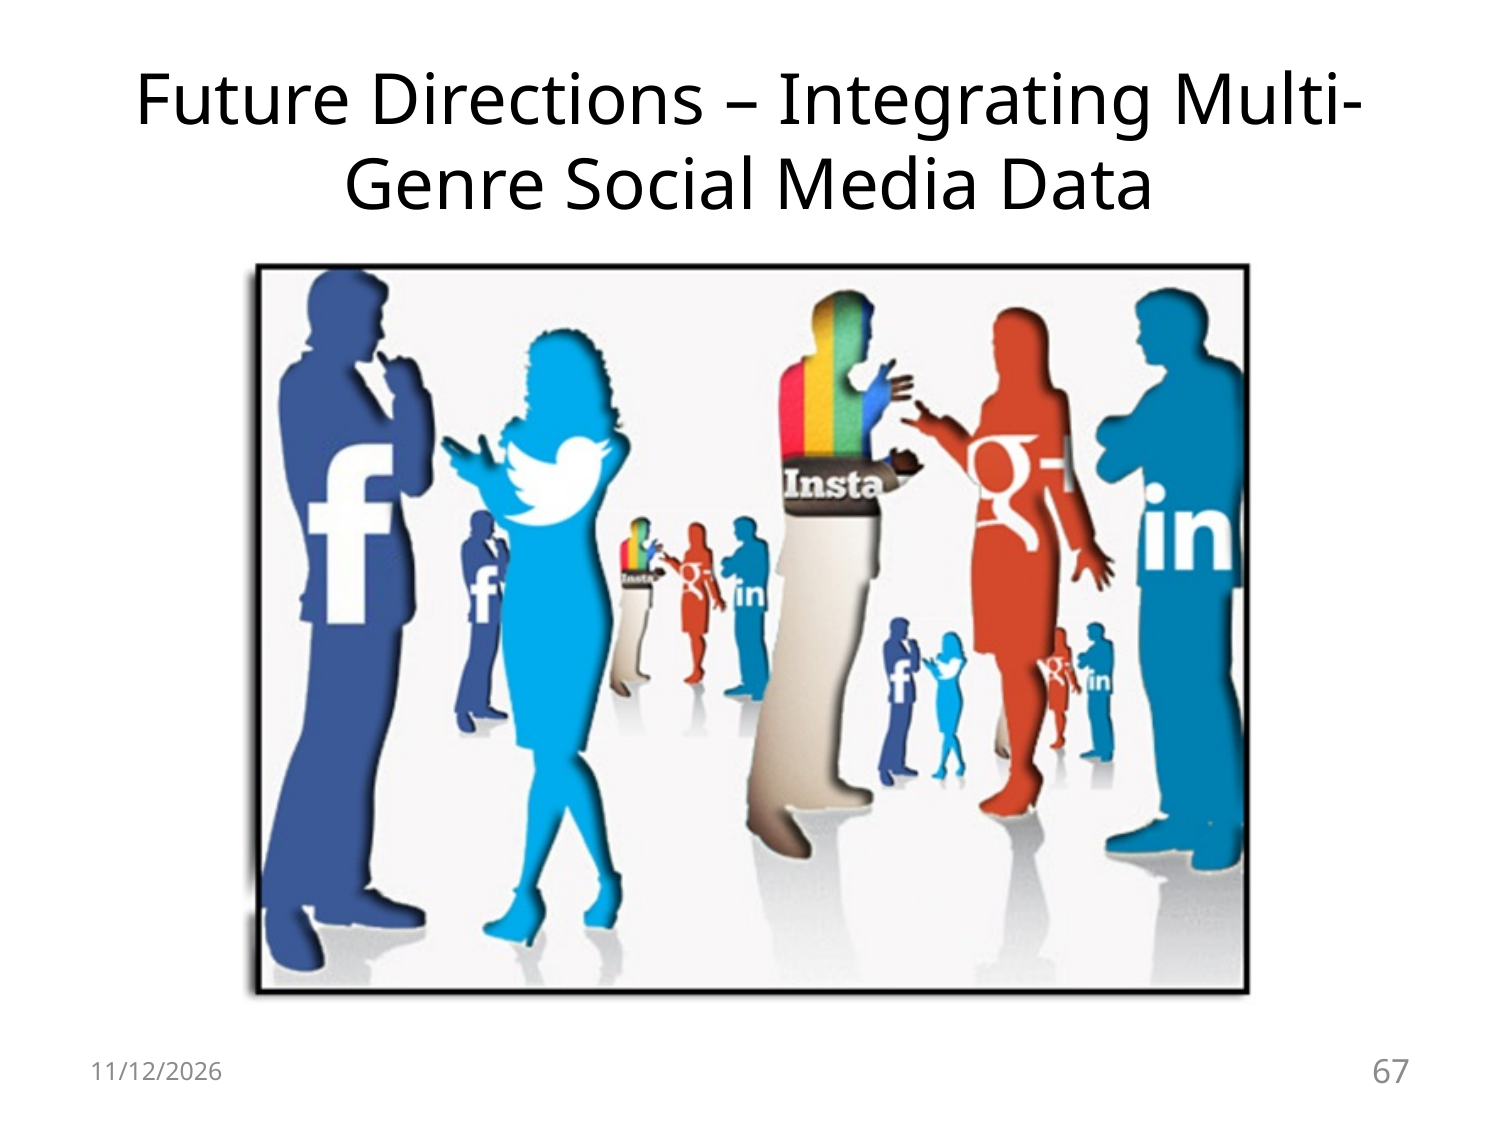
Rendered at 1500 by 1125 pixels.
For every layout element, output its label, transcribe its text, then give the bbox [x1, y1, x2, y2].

title Future Directions – Integrating Multi-Genre Social Media Data [75, 45, 1425, 233]
slide_number 67 [1074, 1042, 1425, 1103]
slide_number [75, 1042, 425, 1103]
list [74, 262, 1426, 1006]
